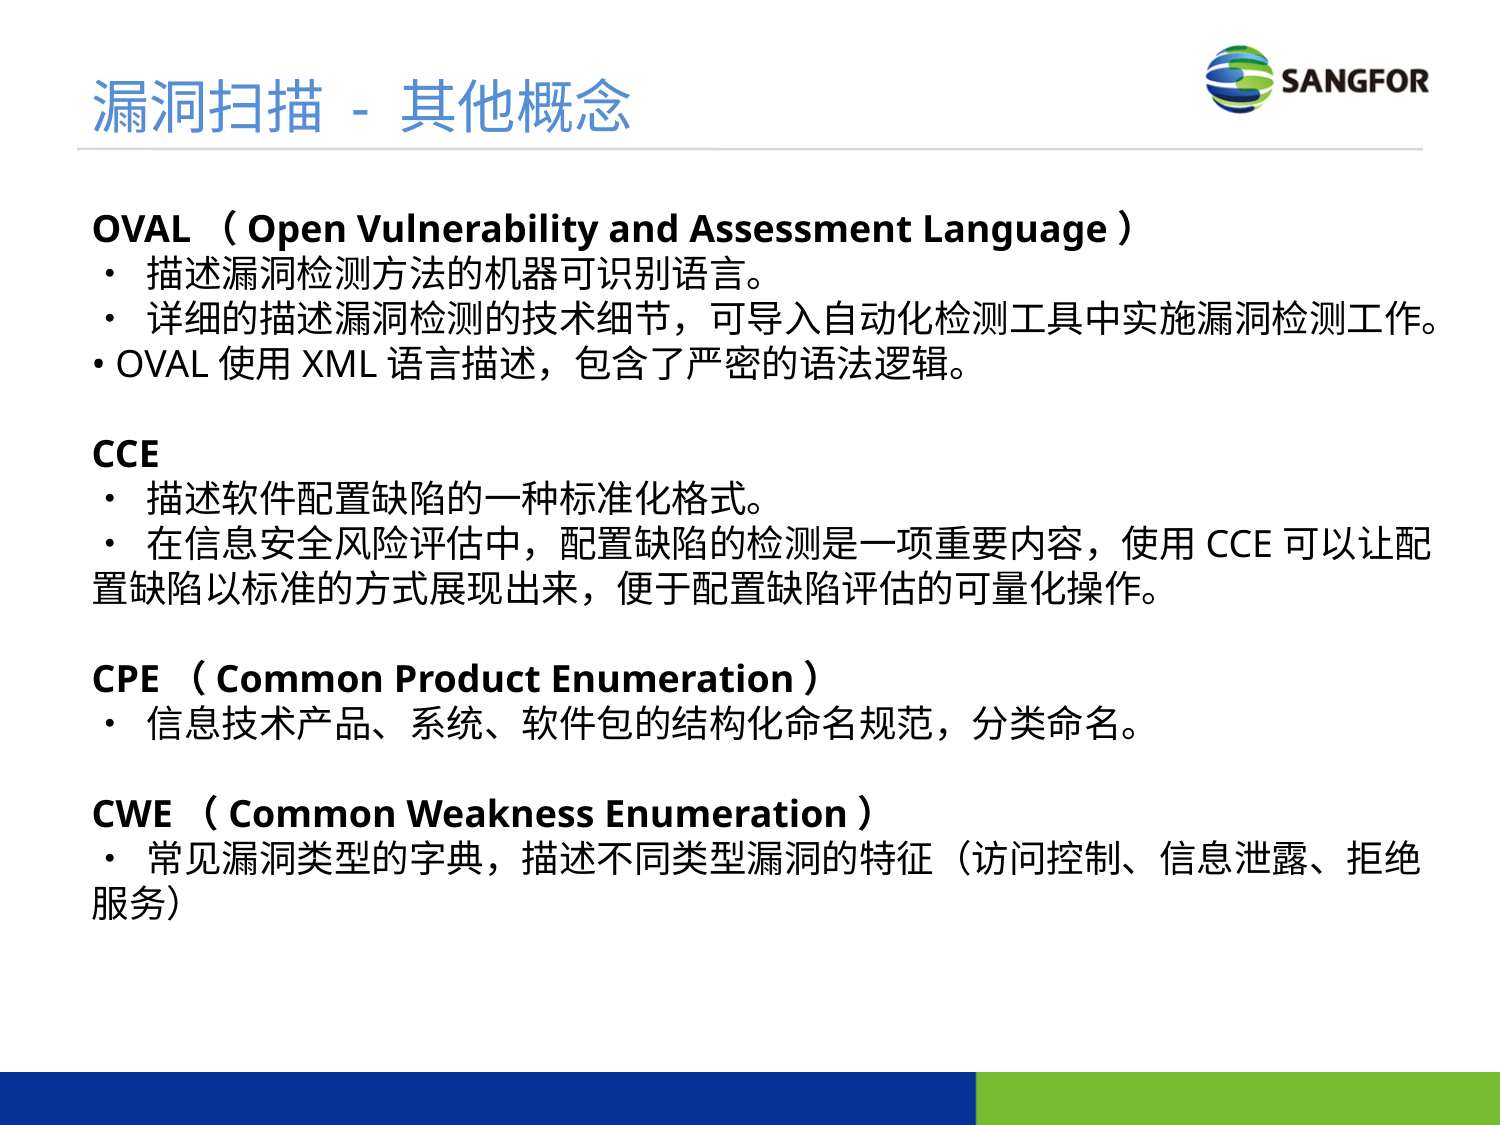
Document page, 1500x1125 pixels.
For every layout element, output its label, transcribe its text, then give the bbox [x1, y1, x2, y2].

text_box 漏洞扫描 - 其他概念 [76, 63, 1172, 148]
text_box OVAL（Open Vulnerability and Assessment Language） • 描述漏洞检测方法的机器可识别语言。 • 详细的描述漏洞检测的技术细节，可导入自动化检测工具中实施漏洞检测工作。 • OVAL使用XML语言描述，包含了严密的语法逻辑。 CCE • 描述软件配置缺陷的一种标准化格式。 • 在信息安全风险评估中，配置缺陷的检测是一项重要内容，使用CCE可以让配置缺陷以标准的方式展现出来，便于配置缺陷评估的可量化操作。 CPE（Common Product Enumeration） • 信息技术产品、系统、软件包的结构化命名规范，分类命名。 CWE（Common Weakness Enumeration） • 常见漏洞类型的字典，描述不同类型漏洞的特征（访问控制、信息泄露、拒绝服务） [76, 197, 1468, 933]
picture [1198, 42, 1437, 119]
picture [0, 1069, 1500, 1125]
